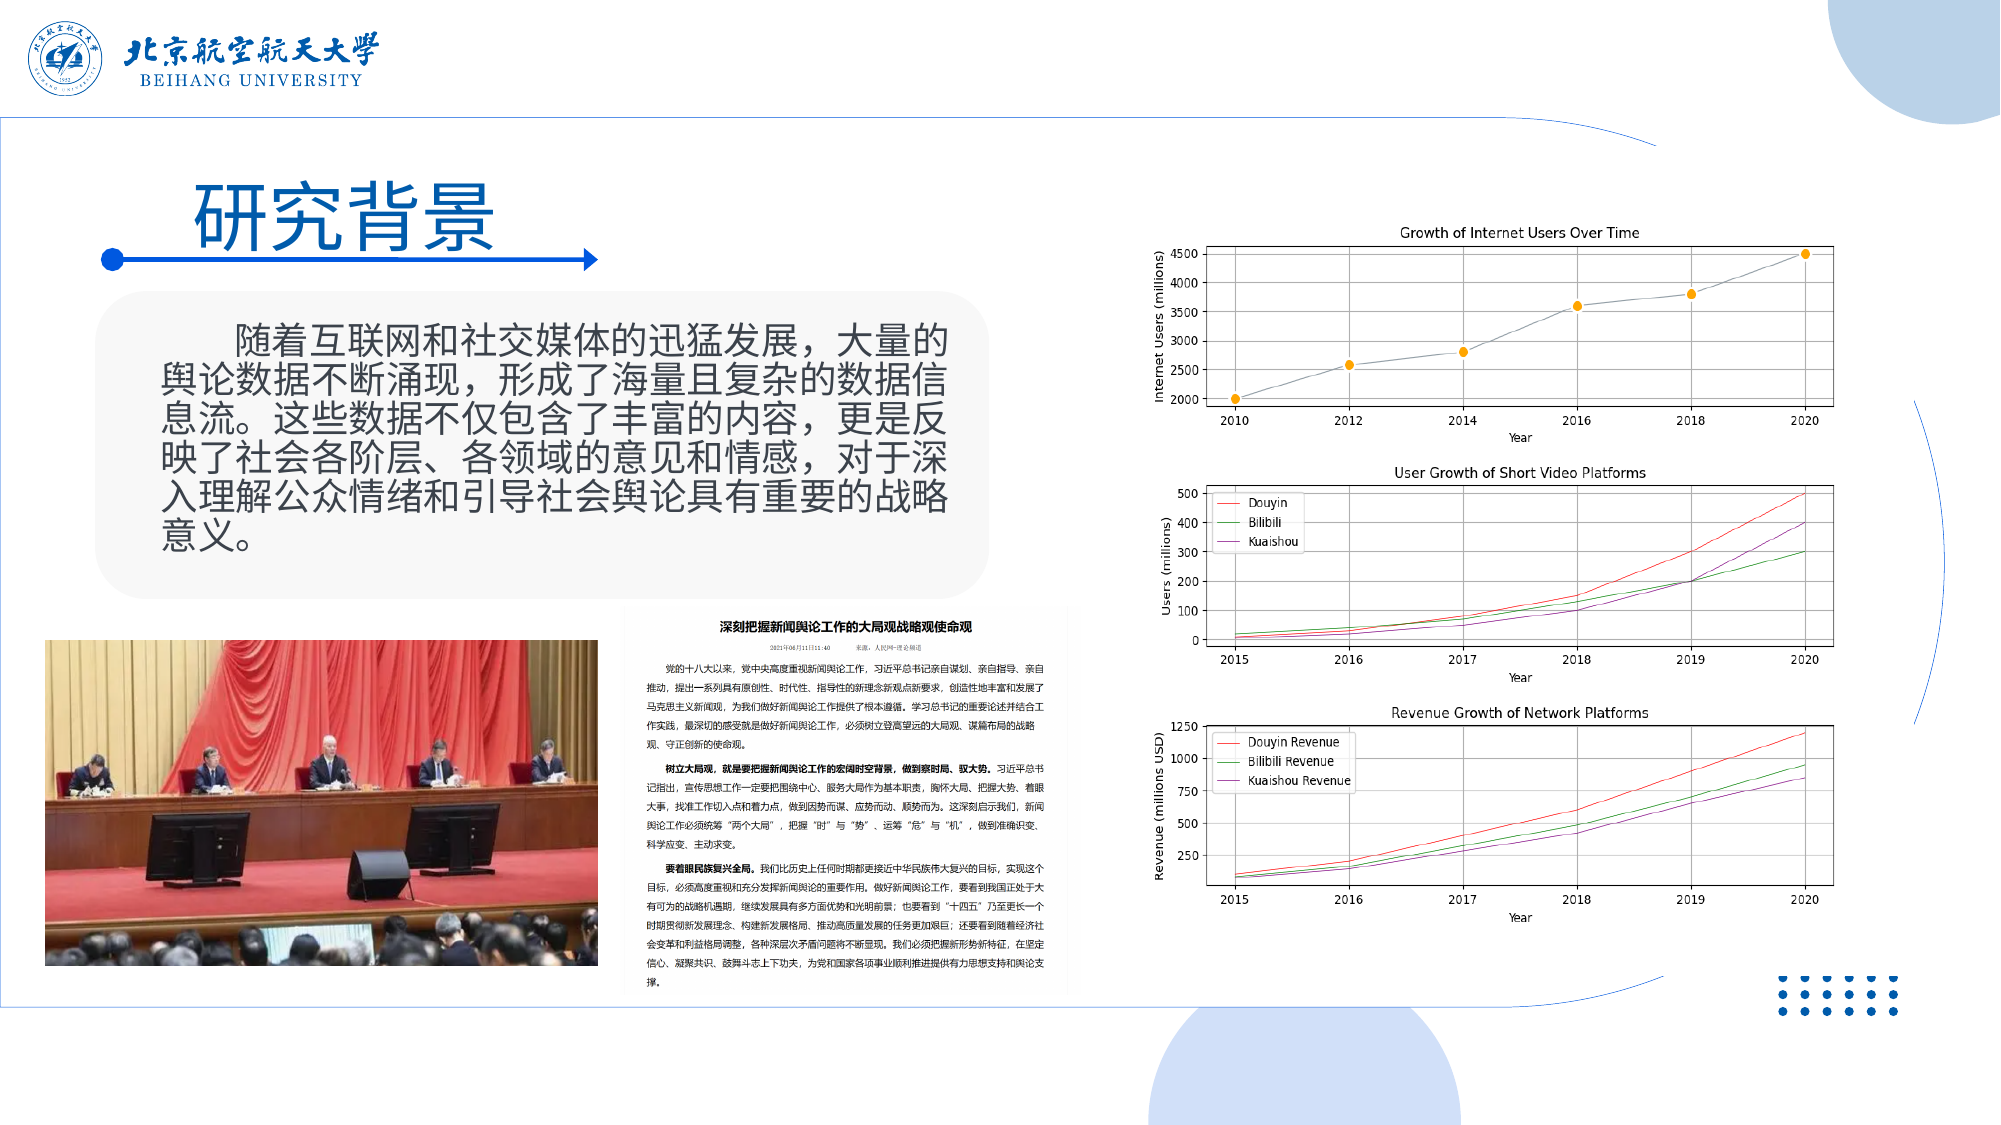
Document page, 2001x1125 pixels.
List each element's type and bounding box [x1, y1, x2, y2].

picture [1105, 146, 1914, 976]
text_box [0, 117, 1945, 1008]
text_box [1827, 0, 2000, 125]
text_box [1778, 1008, 1898, 1017]
text_box [95, 291, 990, 599]
picture [620, 606, 1081, 995]
picture [28, 21, 379, 96]
text_box [1148, 1008, 1461, 1125]
picture [45, 640, 598, 966]
